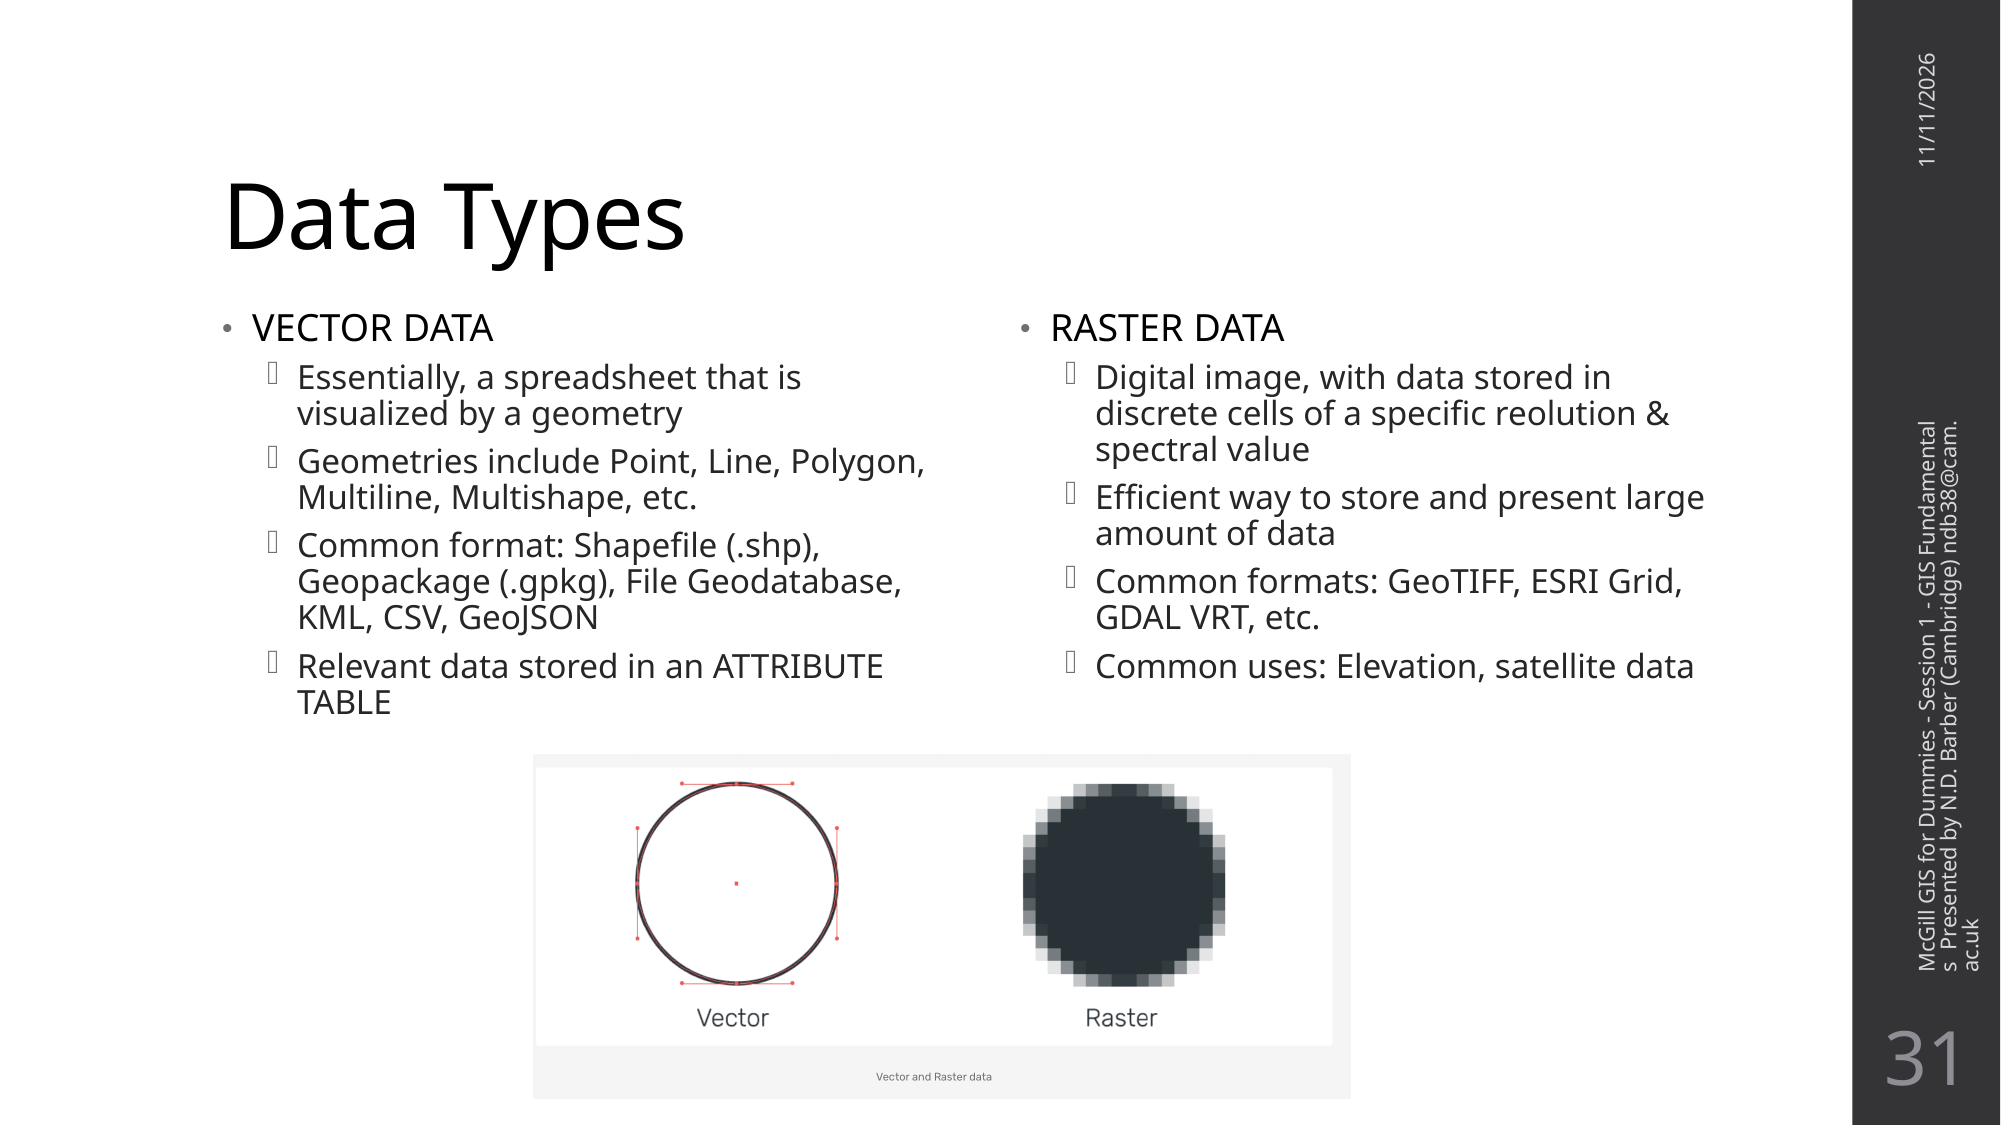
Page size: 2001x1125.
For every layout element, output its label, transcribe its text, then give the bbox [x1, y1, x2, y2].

list VECTOR DATA Essentially, a spreadsheet that is visualized by a geometry Geometries include Point, Line, Polygon, Multiline, Multishape, etc. Common format: Shapefile (.shp), Geopackage (.gpkg), File Geodatabase, KML, CSV, GeoJSON Relevant data stored in an ATTRIBUTE TABLE [206, 299, 942, 1014]
footer McGill GIS for Dummies - Session 1 - GIS Fundamentals Presented by N.D. Barber (Cambridge) ndb38@cam.ac.uk [1897, 400, 1958, 988]
picture [532, 754, 1351, 1100]
title Data Types [206, 60, 1797, 278]
slide_number 30 [1852, 1012, 2000, 1110]
list RASTER DATA Digital image, with data stored in discrete cells of a specific reolution & spectral value Efficient way to store and present large amount of data Common formats: GeoTIFF, ESRI Grid, GDAL VRT, etc. Common uses: Elevation, satellite data [1005, 299, 1740, 1014]
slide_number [1897, 37, 1958, 351]
